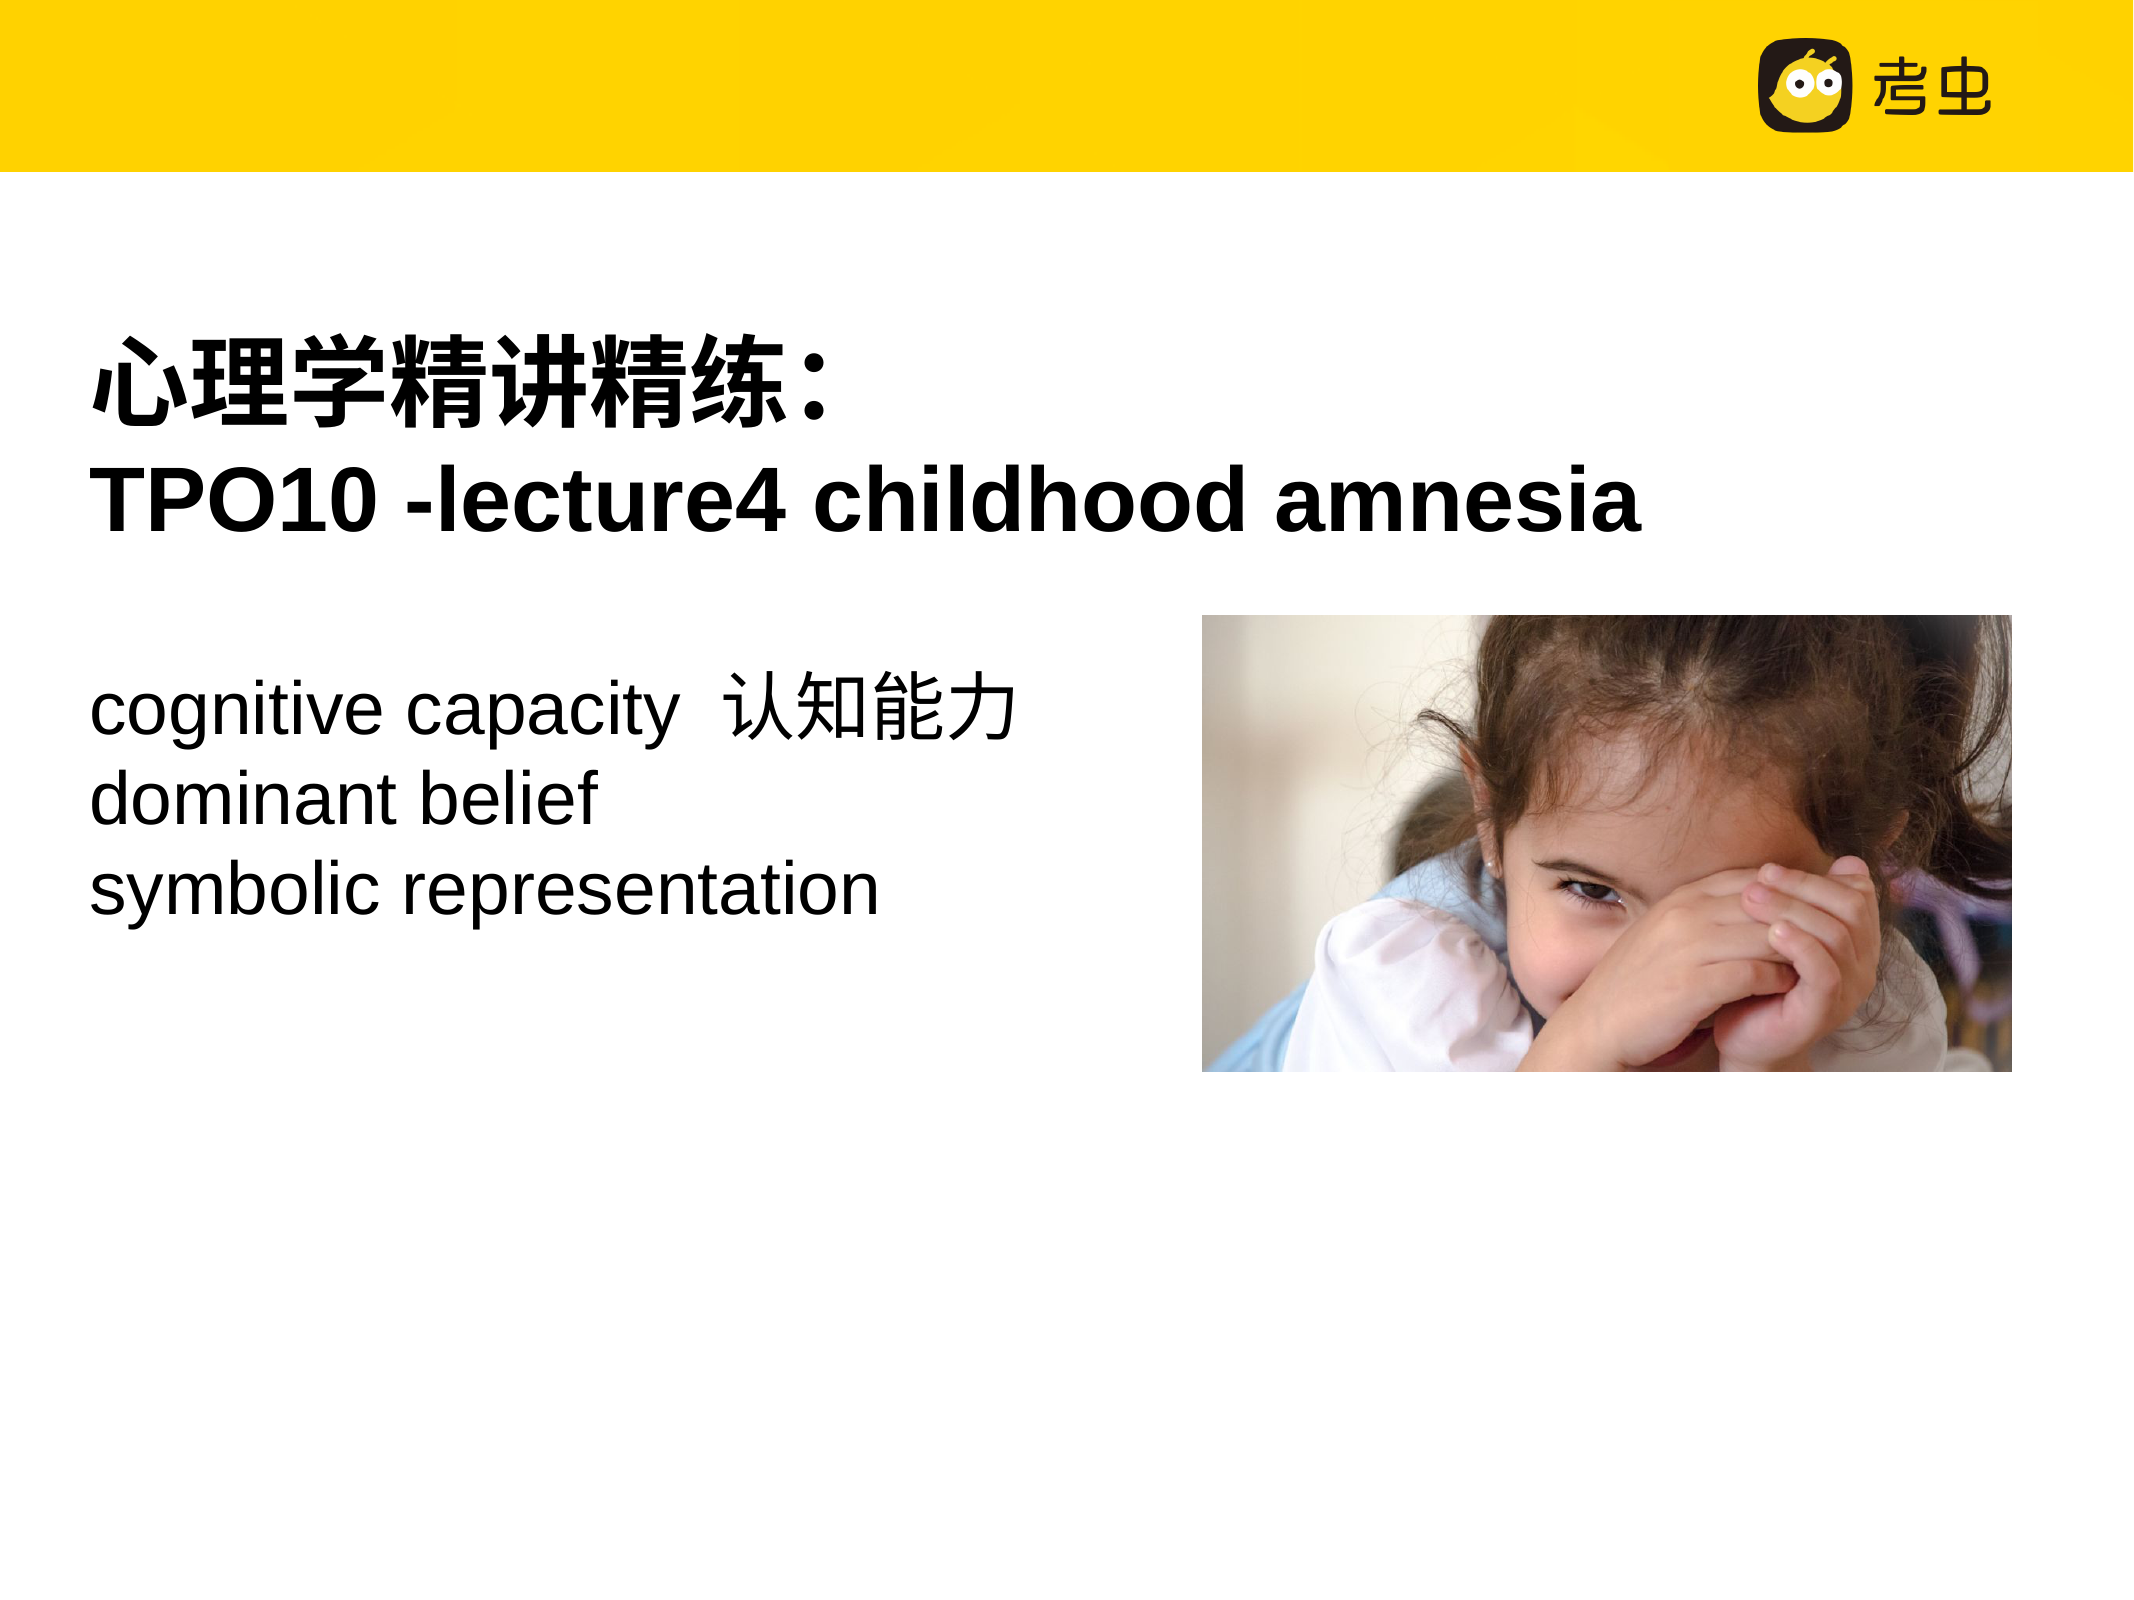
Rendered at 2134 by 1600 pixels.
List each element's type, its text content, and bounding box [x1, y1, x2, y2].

picture [0, 0, 2134, 172]
picture [1201, 615, 2012, 1073]
picture [1758, 38, 1991, 133]
text_box 心理学精讲精练： TPO10 -lecture4 childhood amnesia cognitive capacity 认知能力 dominant belief symbolic representation [74, 312, 2059, 937]
